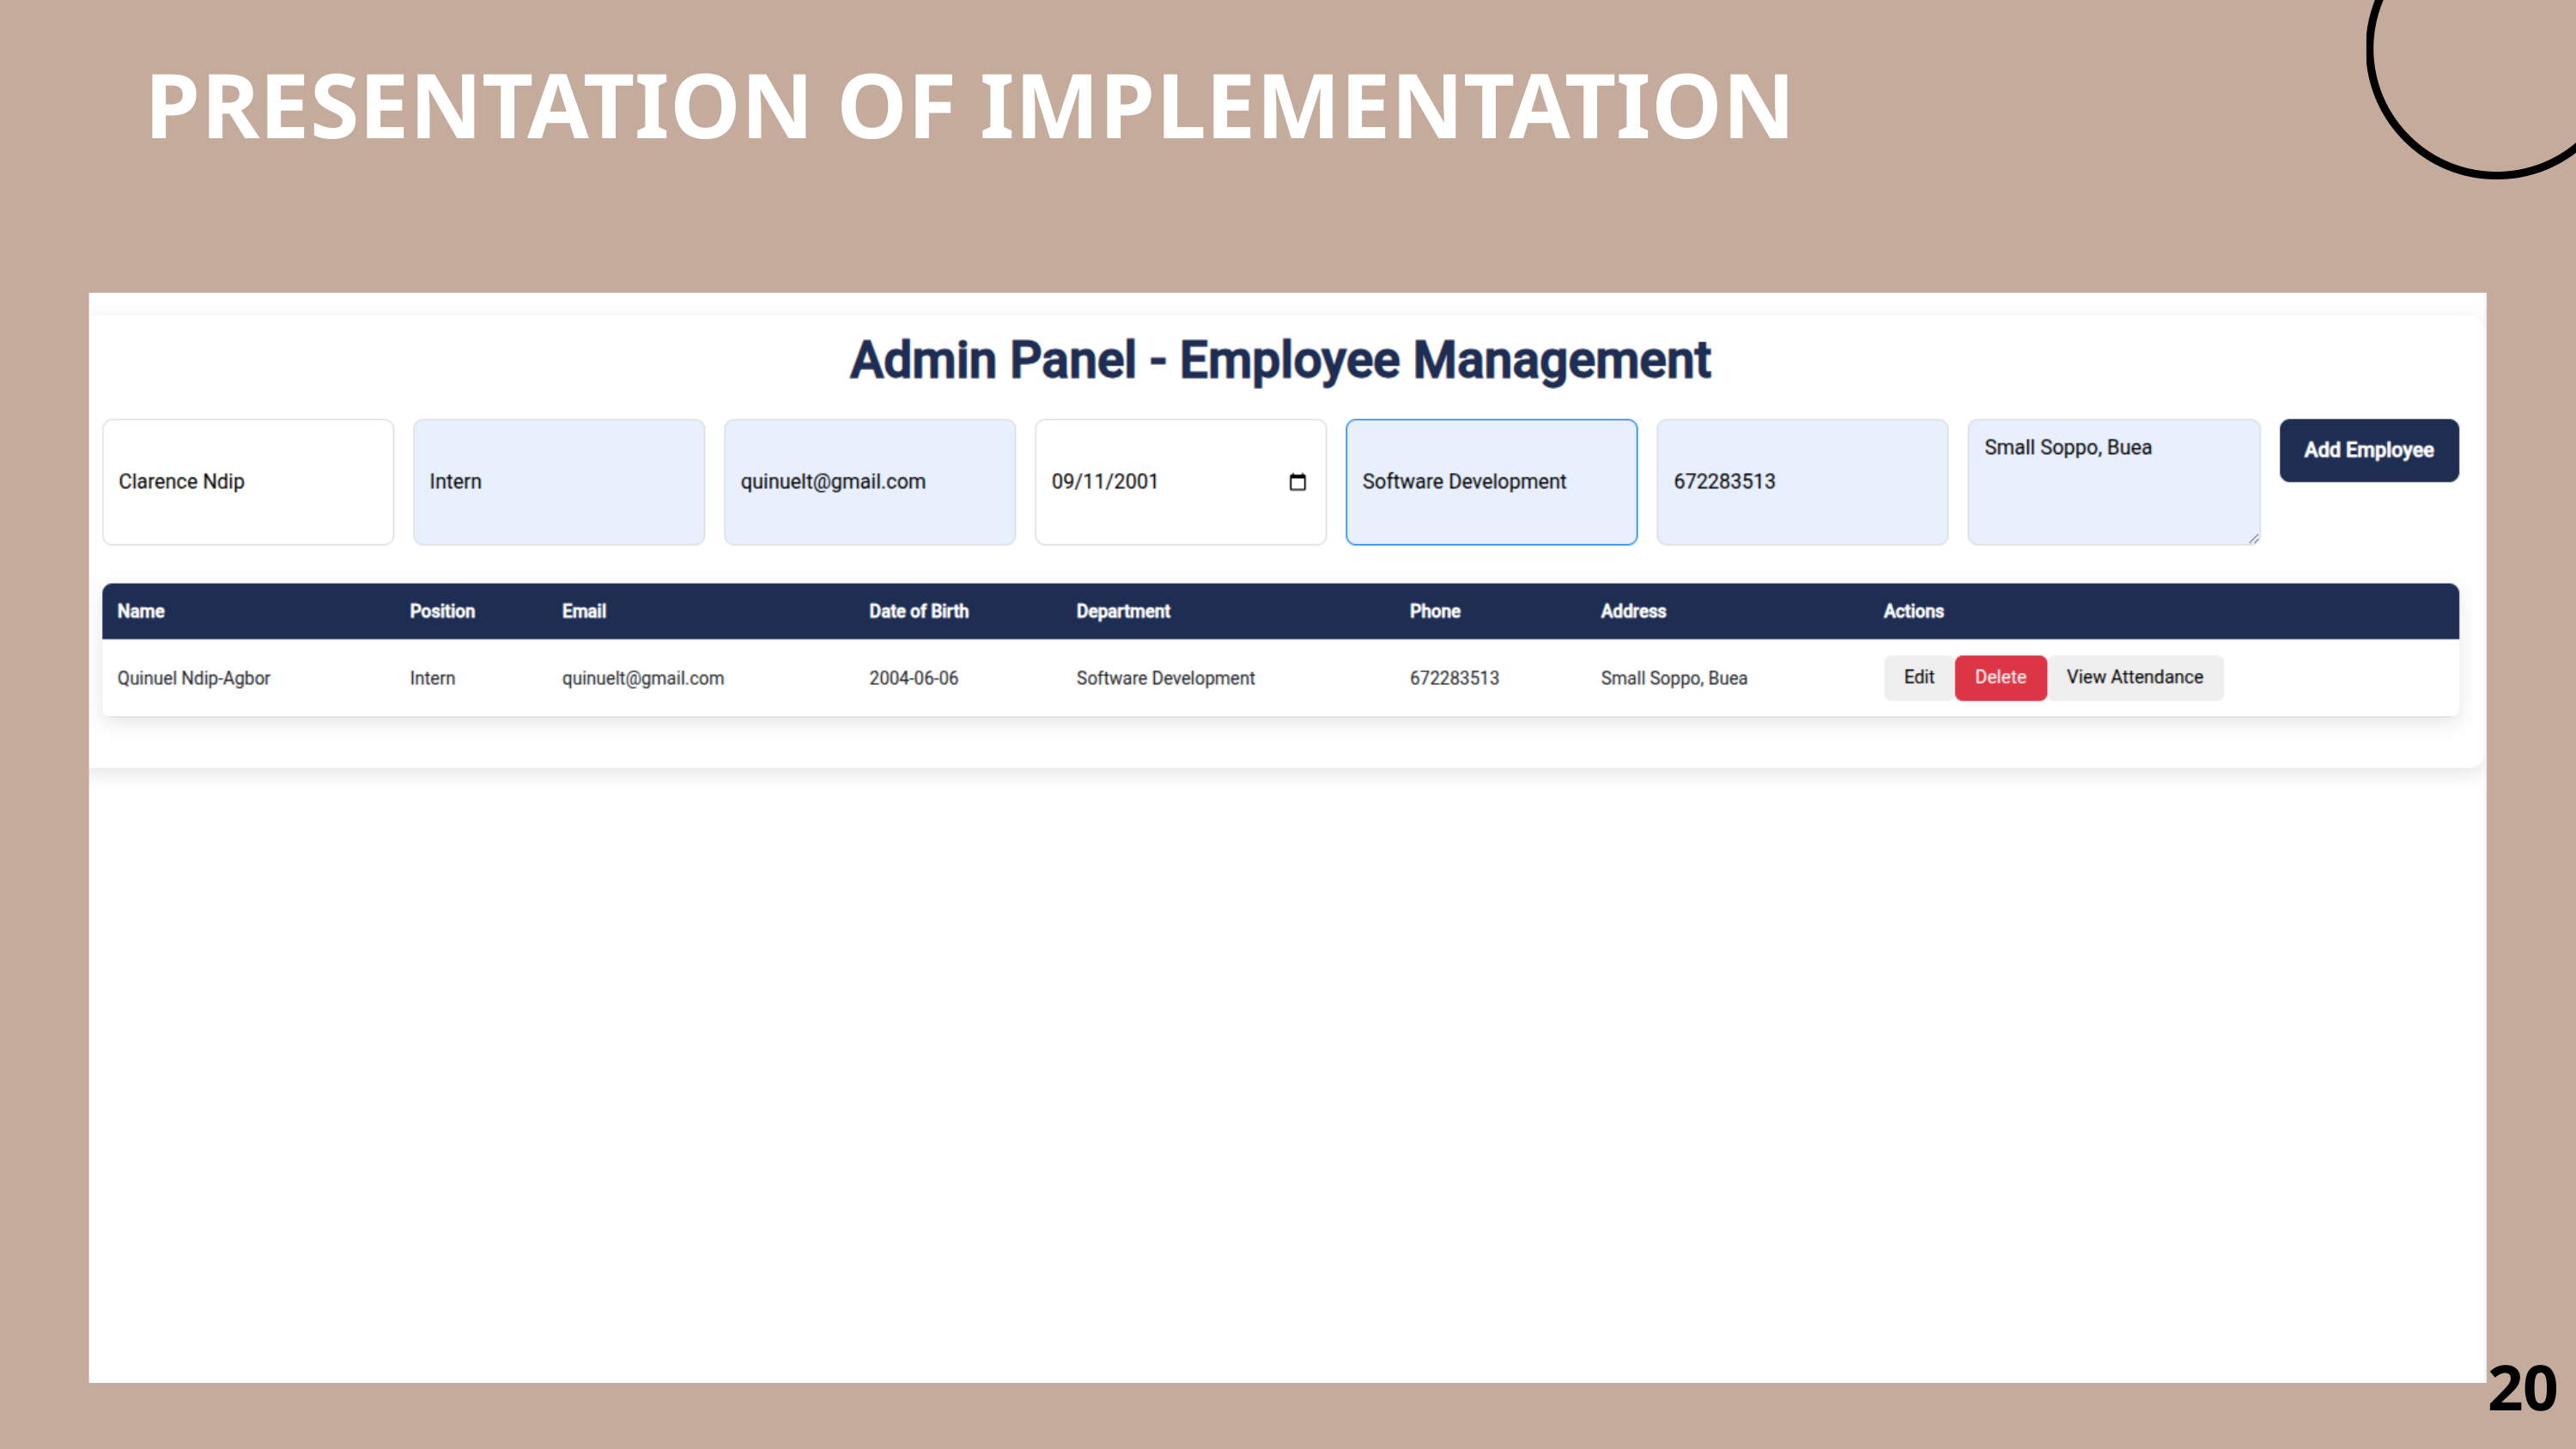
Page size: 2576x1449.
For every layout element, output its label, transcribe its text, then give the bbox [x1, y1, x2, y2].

text_box [2366, 0, 2576, 179]
text_box PRESENTATION OF IMPLEMENTATION [144, 45, 1907, 157]
text_box 20 [2487, 1335, 2561, 1424]
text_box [88, 293, 2488, 1383]
